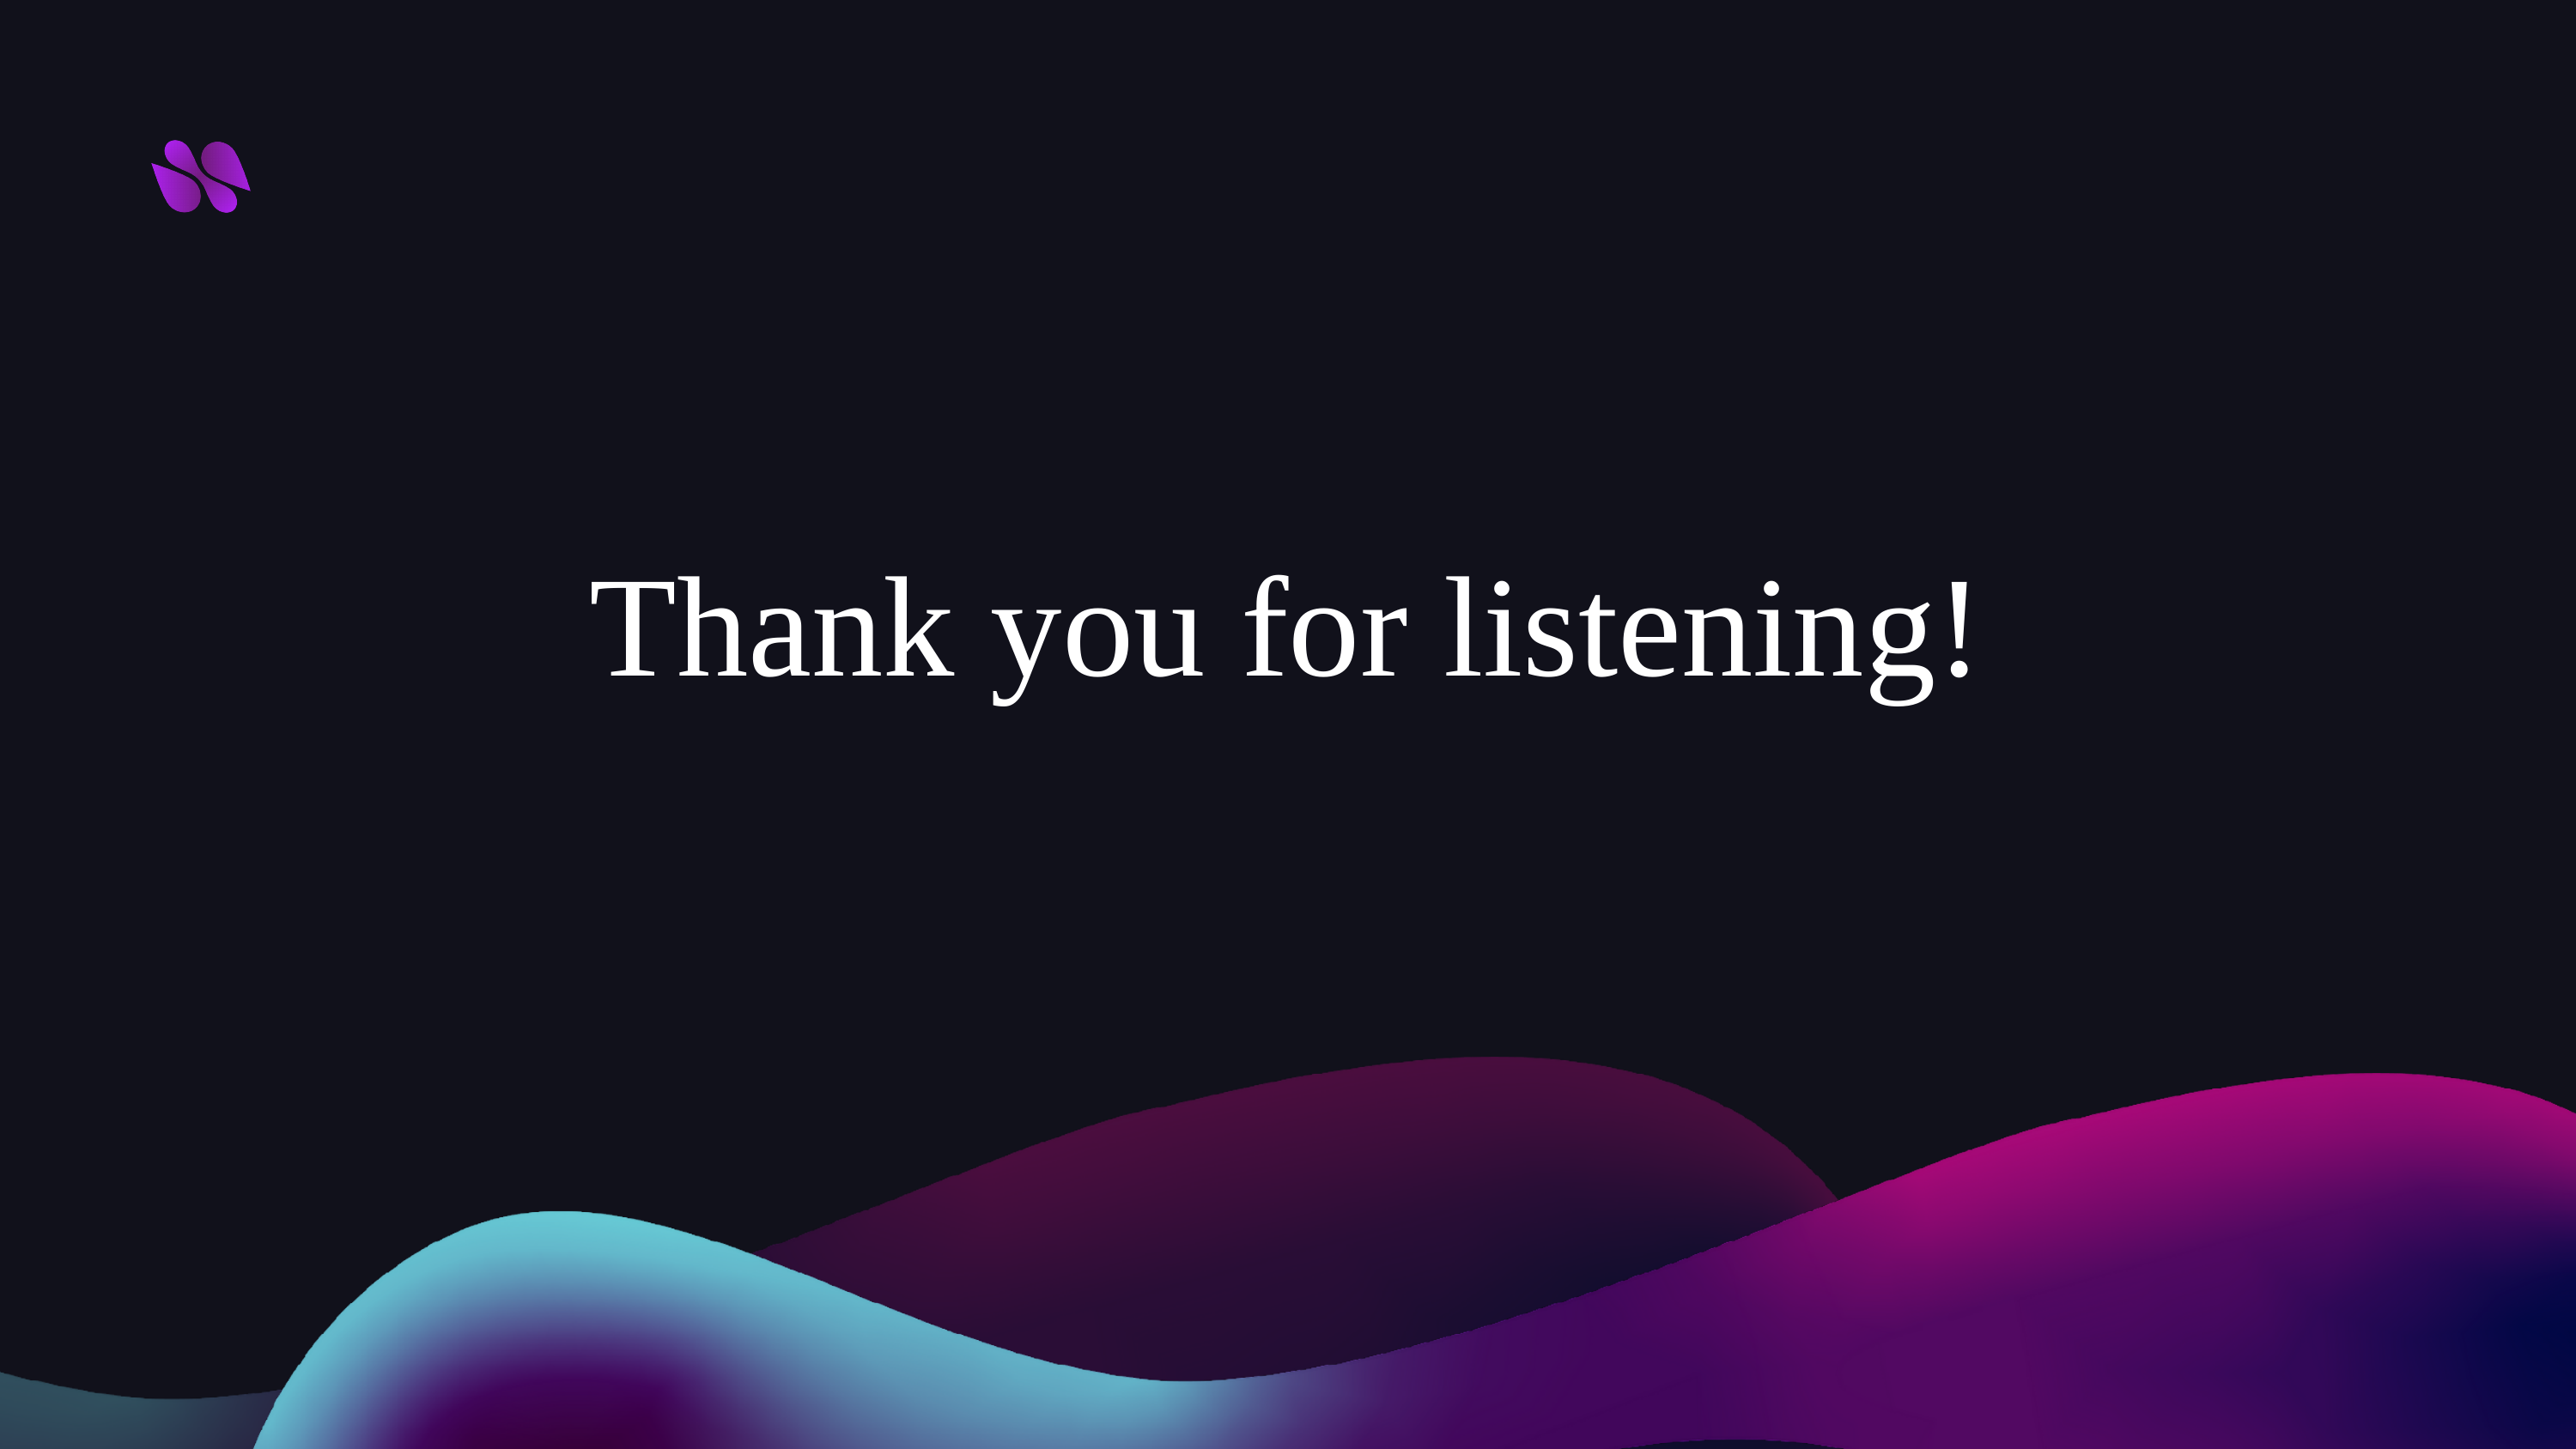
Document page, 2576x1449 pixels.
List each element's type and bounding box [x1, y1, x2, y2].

picture [0, 1057, 2576, 1449]
picture [151, 138, 251, 215]
text_box [477, 516, 2099, 803]
